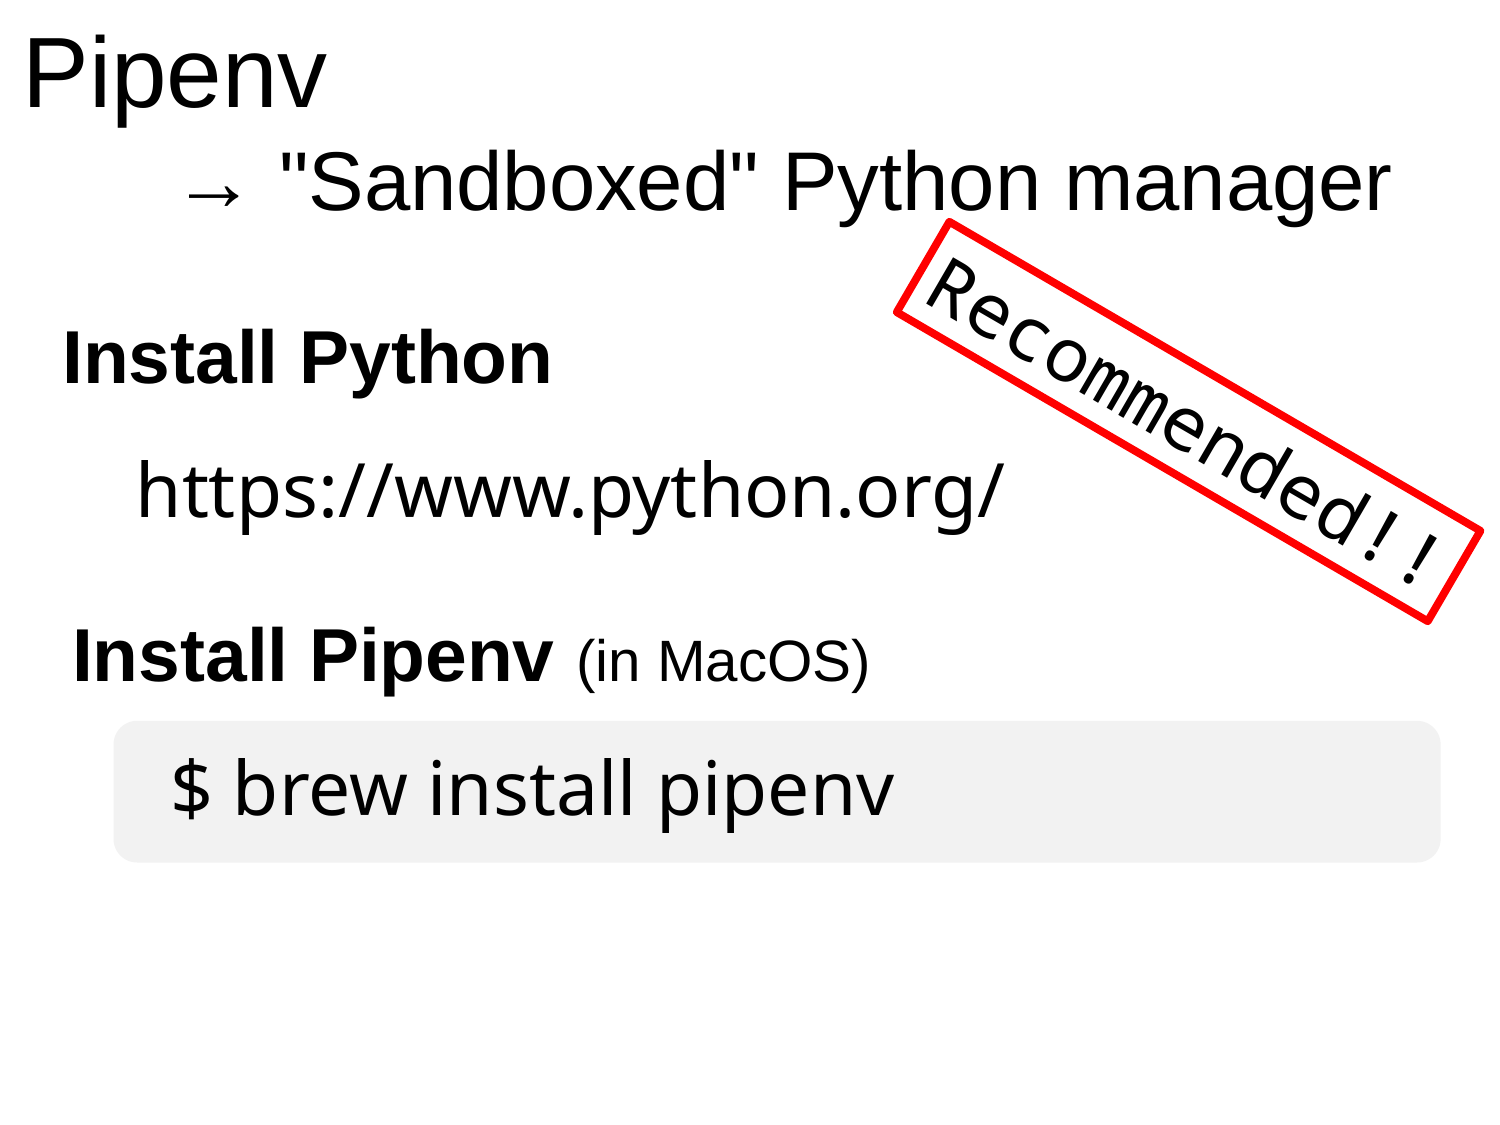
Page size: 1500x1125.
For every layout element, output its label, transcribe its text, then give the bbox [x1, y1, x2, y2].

text_box $ brew install pipenv [155, 733, 930, 838]
text_box https://www.python.org/ [121, 435, 1022, 541]
text_box Pipenv → "Sandboxed" Python manager [7, 0, 1409, 235]
text_box Install Python [47, 301, 569, 407]
text_box [112, 719, 1442, 864]
text_box Recommended!! [896, 221, 1481, 622]
text_box Install Pipenv (in MacOS) [57, 599, 887, 705]
